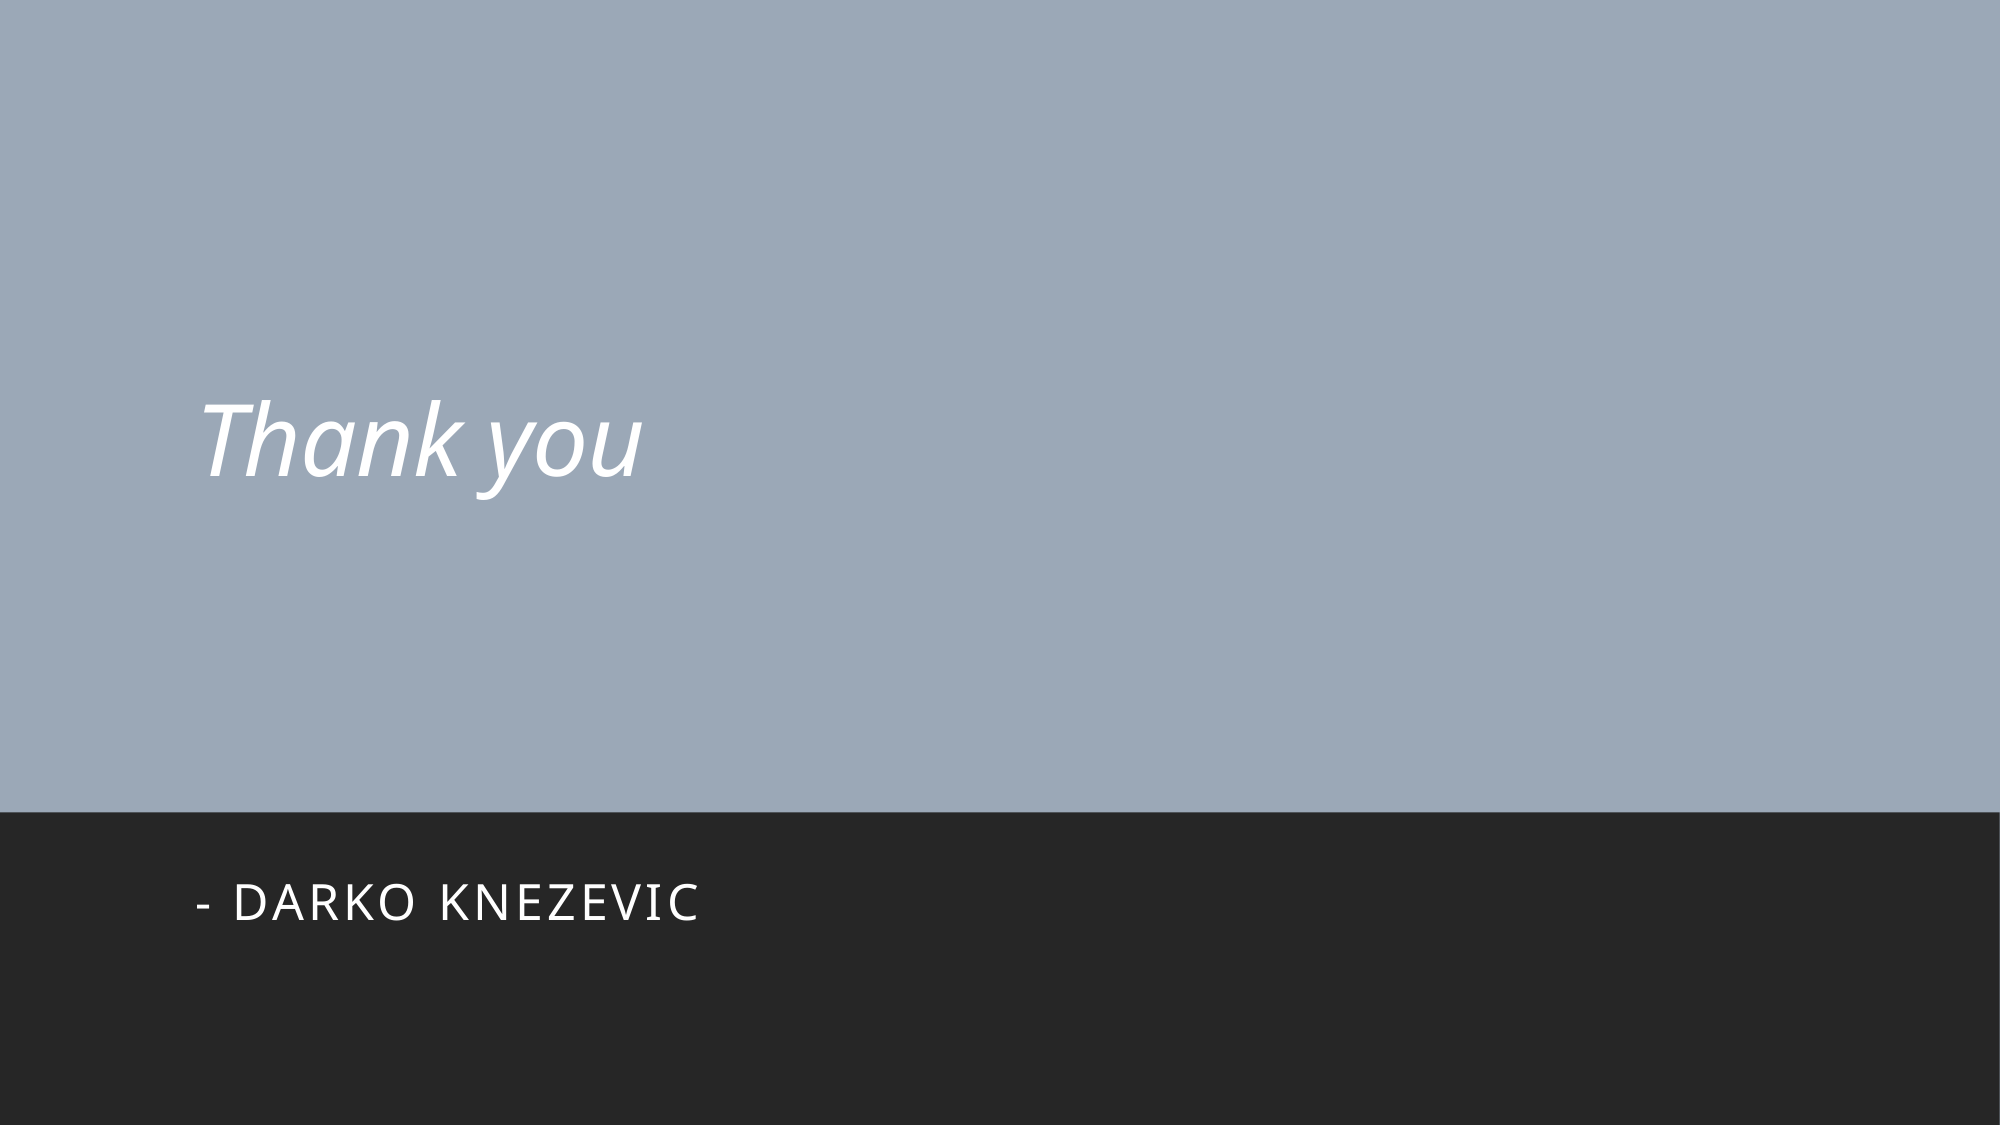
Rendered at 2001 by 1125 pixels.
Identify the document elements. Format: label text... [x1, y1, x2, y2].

subtitle - Darko Knezevic [180, 857, 1831, 1045]
text_box [0, 0, 2000, 811]
text_box [0, 811, 2000, 1125]
title Thank you [180, 124, 1830, 763]
